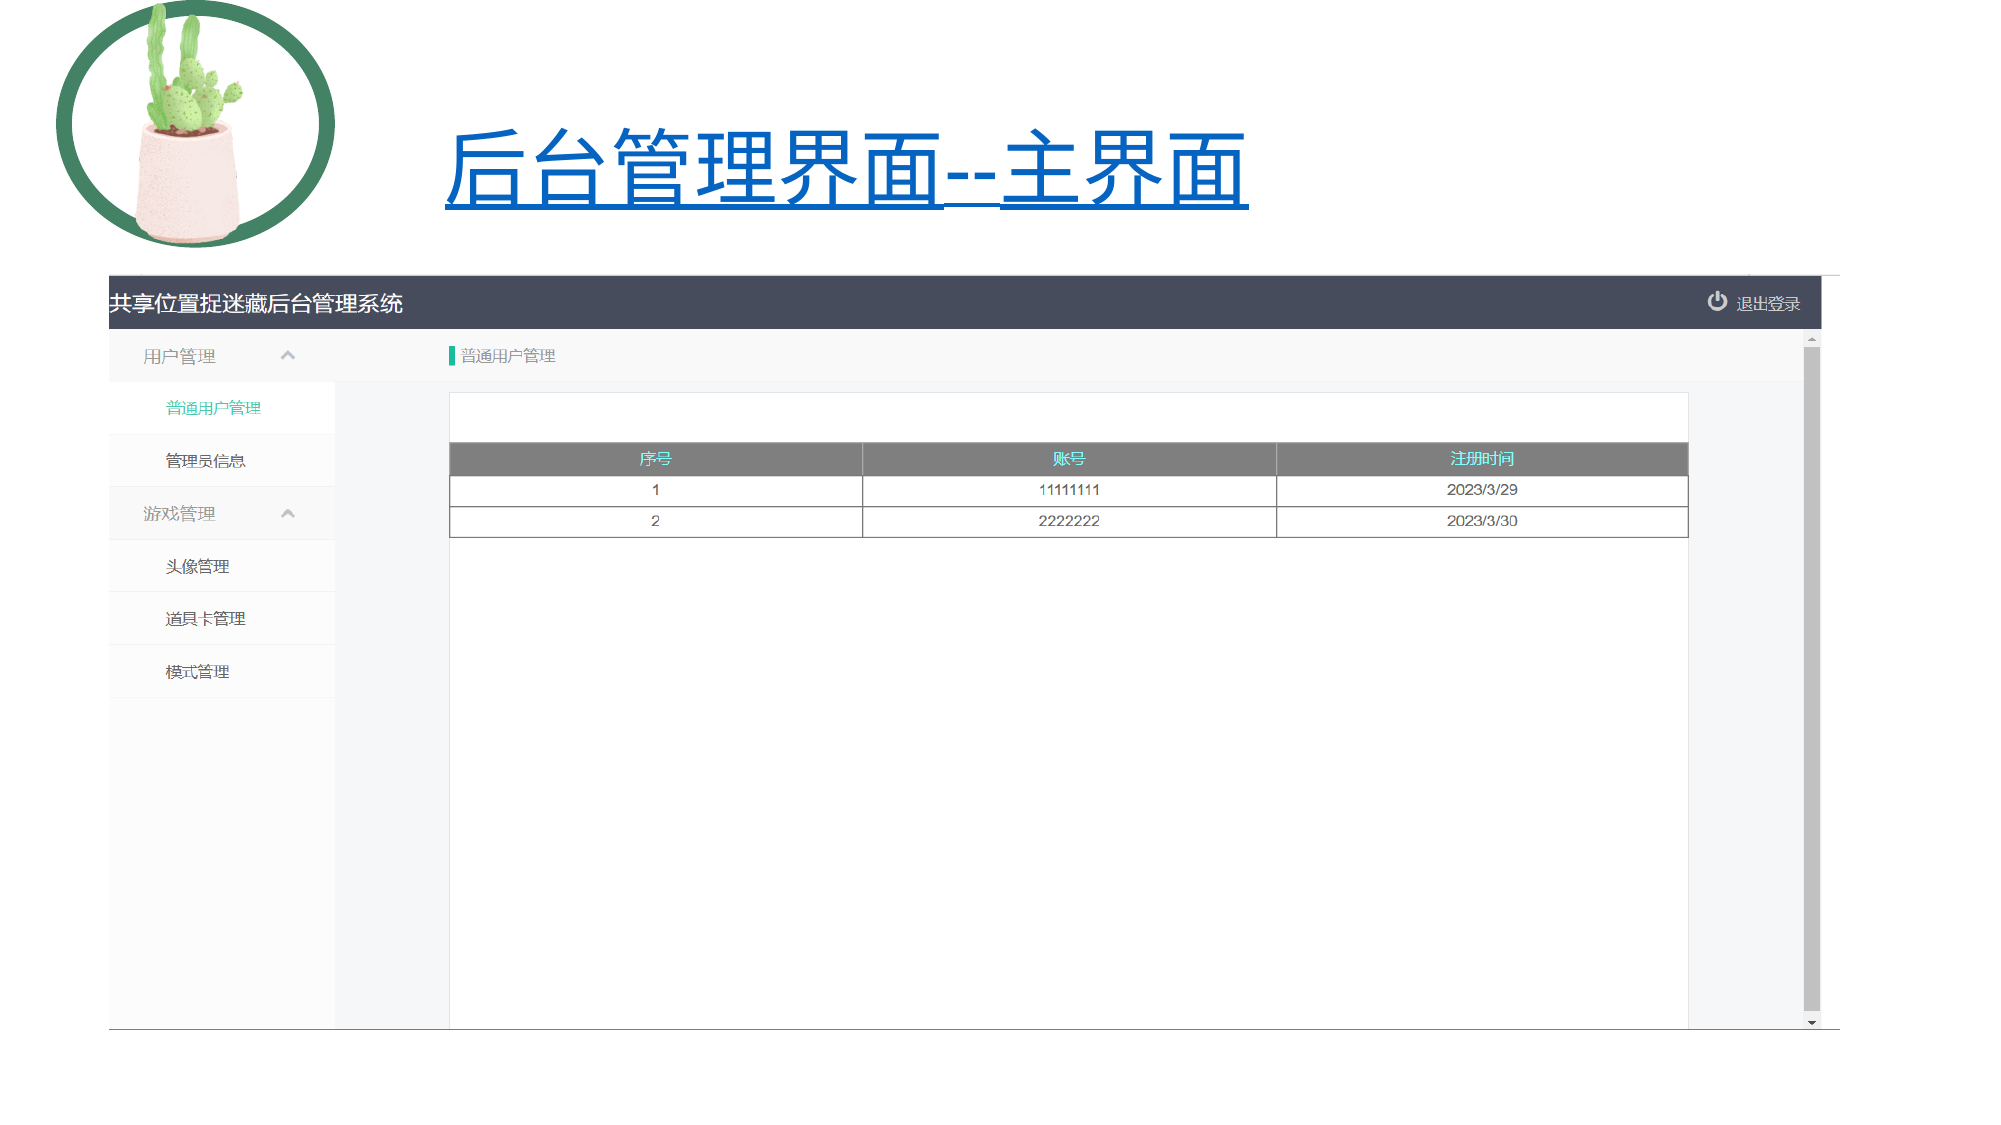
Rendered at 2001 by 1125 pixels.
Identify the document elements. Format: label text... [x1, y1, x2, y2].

text_box [294, 34, 336, 213]
picture [87, 0, 1840, 1030]
text_box 后台管理界面--主界面 [429, 107, 1125, 216]
text_box [55, 44, 87, 204]
